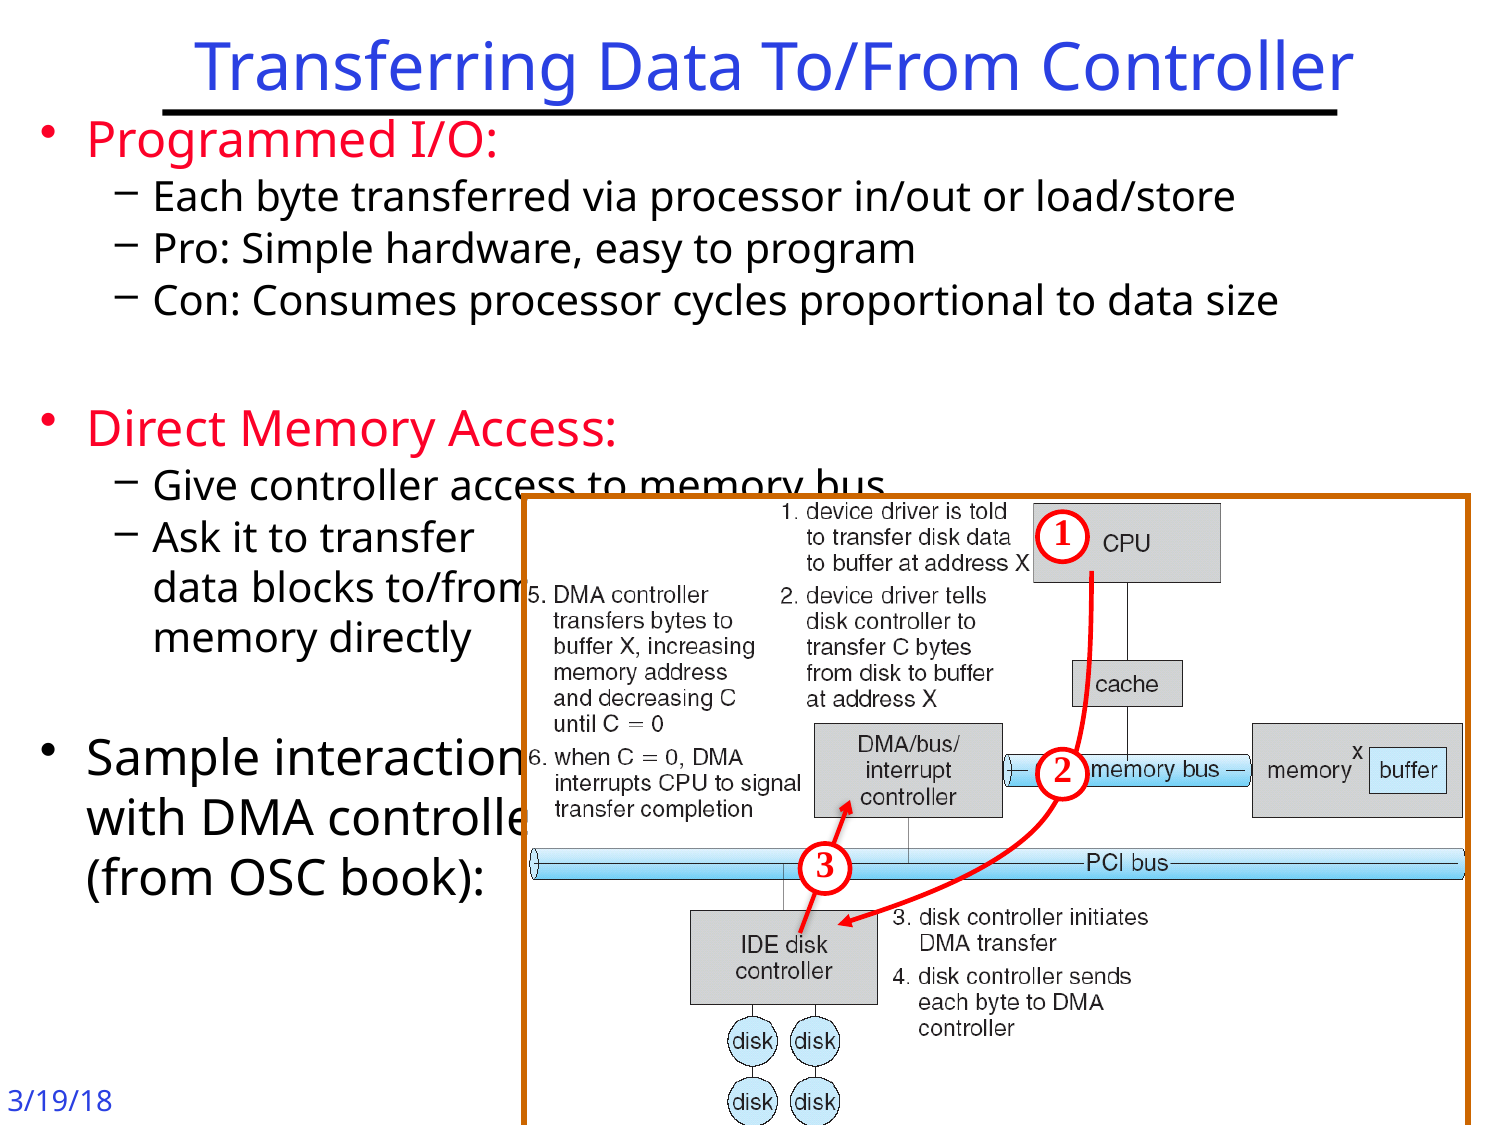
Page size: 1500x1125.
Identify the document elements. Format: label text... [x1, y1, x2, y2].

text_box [1037, 505, 1088, 563]
picture [527, 499, 1466, 1125]
list Programmed I/O: Each byte transferred via processor in/out or load/store Pro: Simple hardware, easy to program Con: Consumes processor cycles proportional to data size Direct Memory Access: Give controller access to memory bus Ask it to transfer data blocks to/from memory directly Sample interaction with DMA controller (from OSC book): [24, 99, 1450, 1100]
title Transferring Data To/From Controller [75, 24, 1475, 113]
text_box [837, 570, 1092, 926]
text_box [799, 799, 851, 934]
